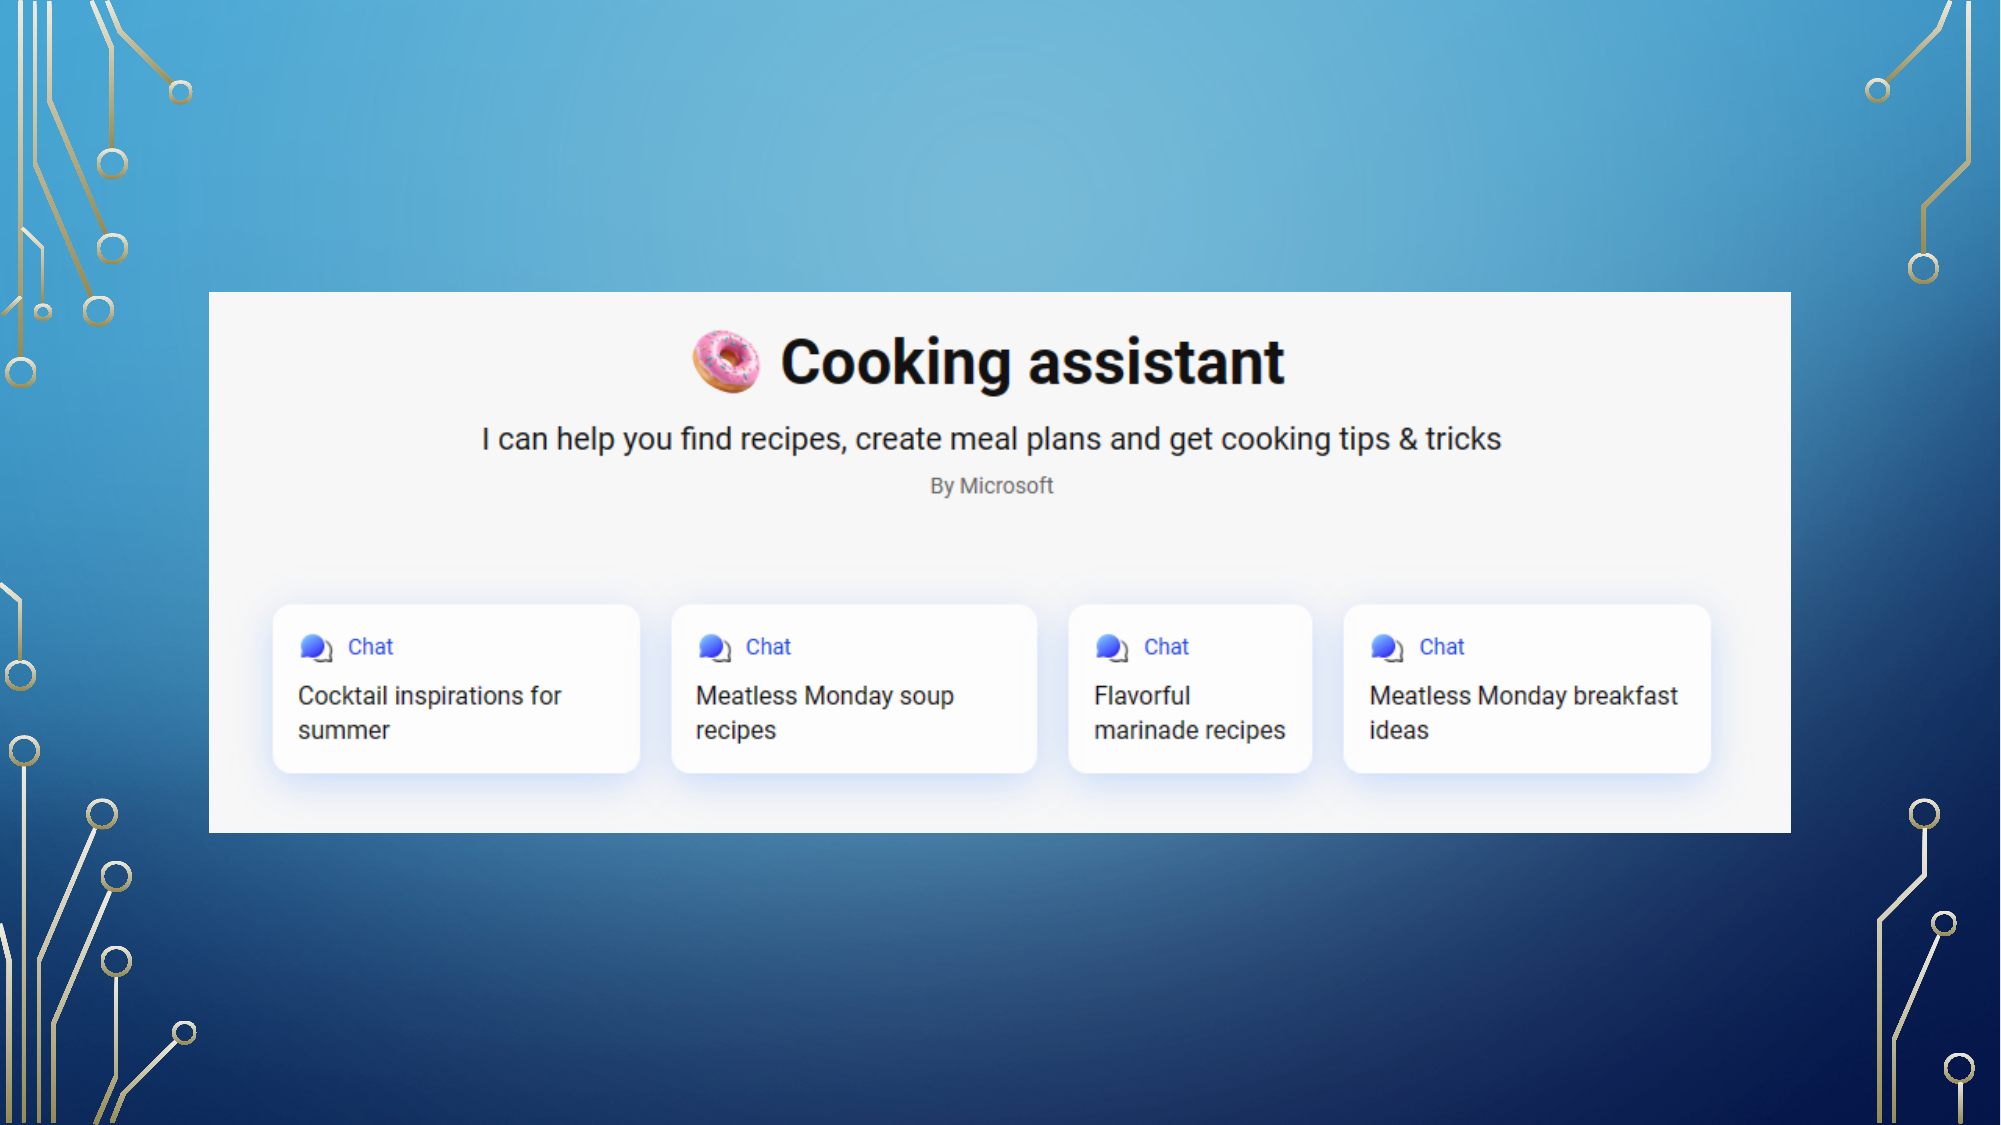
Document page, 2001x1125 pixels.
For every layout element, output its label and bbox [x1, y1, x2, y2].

picture [209, 291, 1791, 833]
